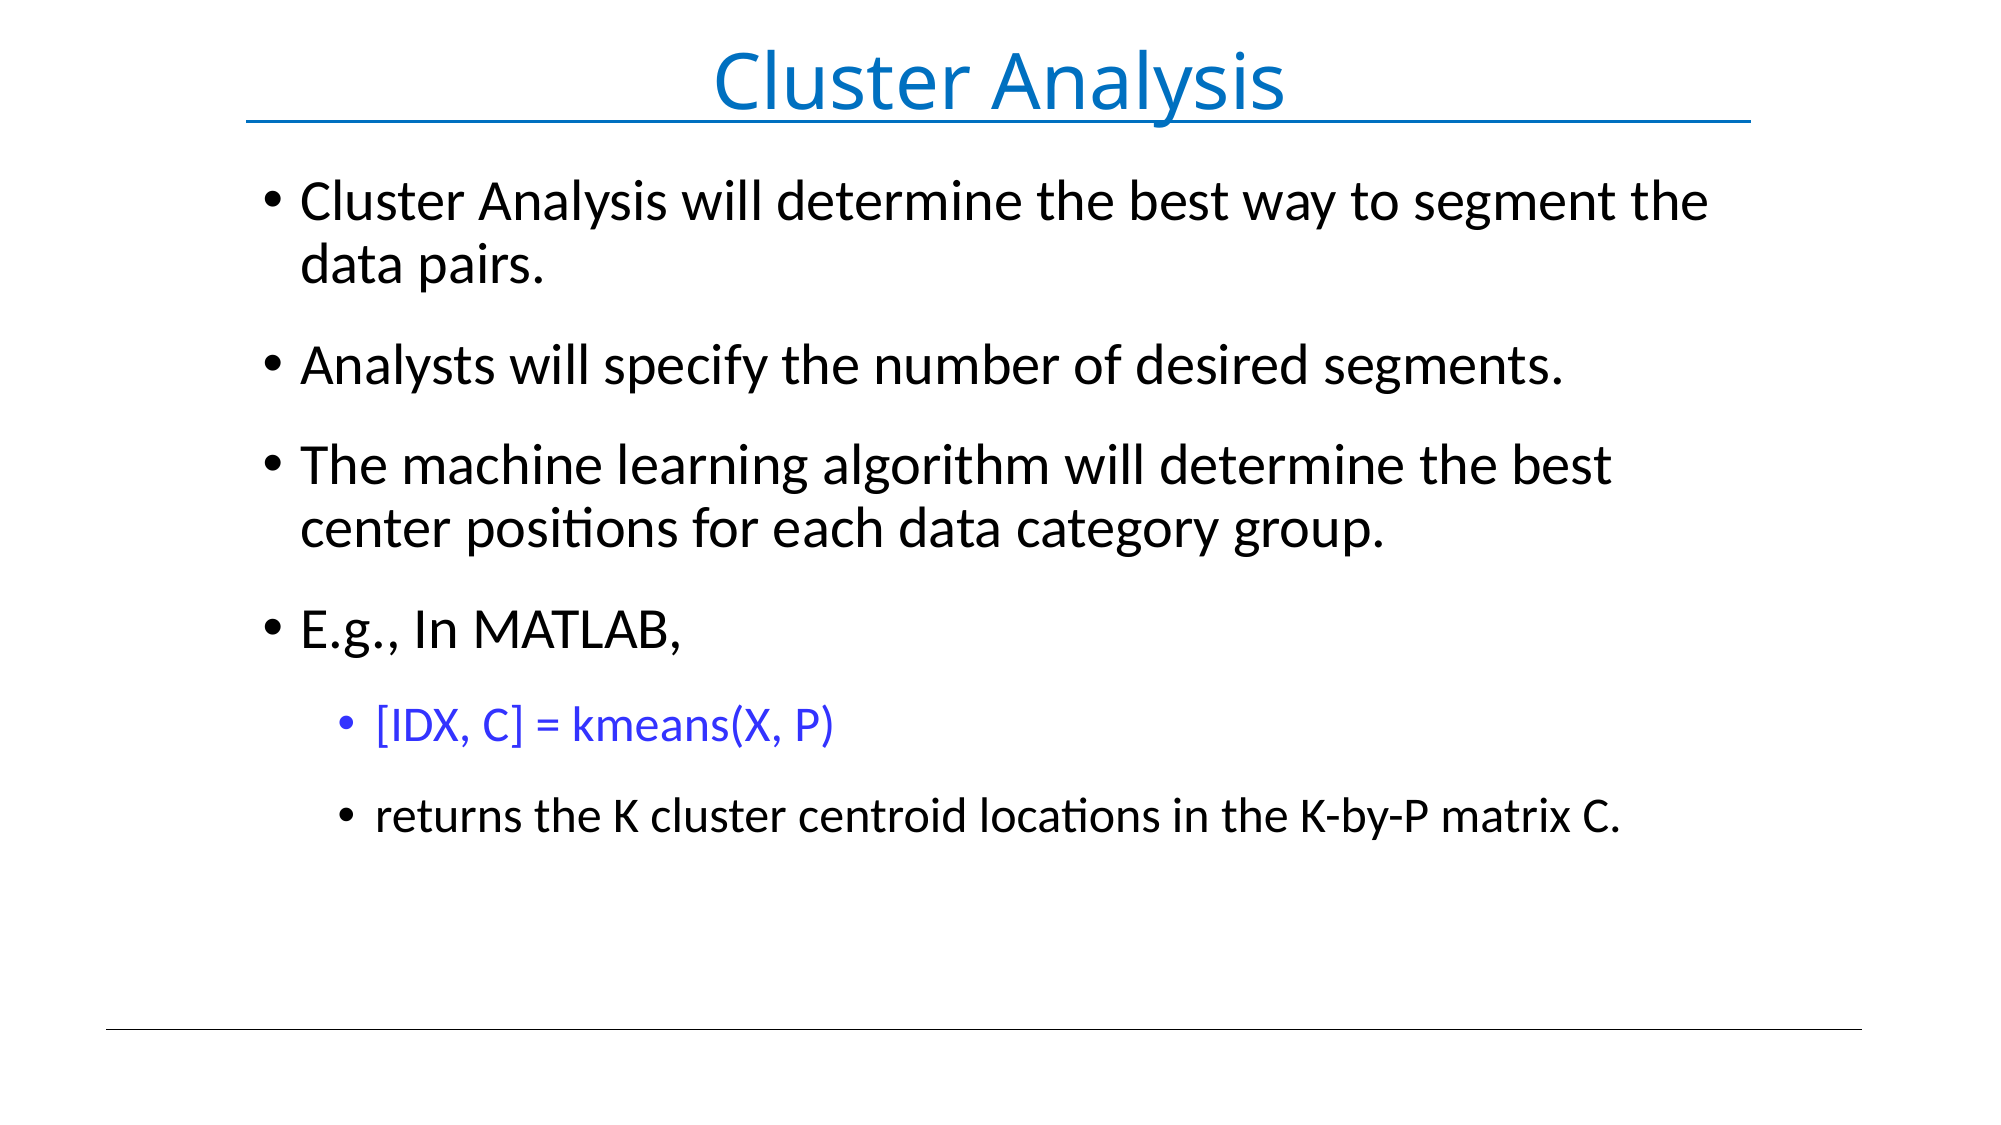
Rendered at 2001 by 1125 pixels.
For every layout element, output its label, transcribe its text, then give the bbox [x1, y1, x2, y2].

list Cluster Analysis will determine the best way to segment the data pairs. Analysts will specify the number of desired segments. The machine learning algorithm will determine the best center positions for each data category group. E.g., In MATLAB, [IDX, C] = kmeans(X, P) returns the K cluster centroid locations in the K-by-P matrix C. [247, 163, 1772, 998]
title Cluster Analysis [137, 34, 1863, 135]
